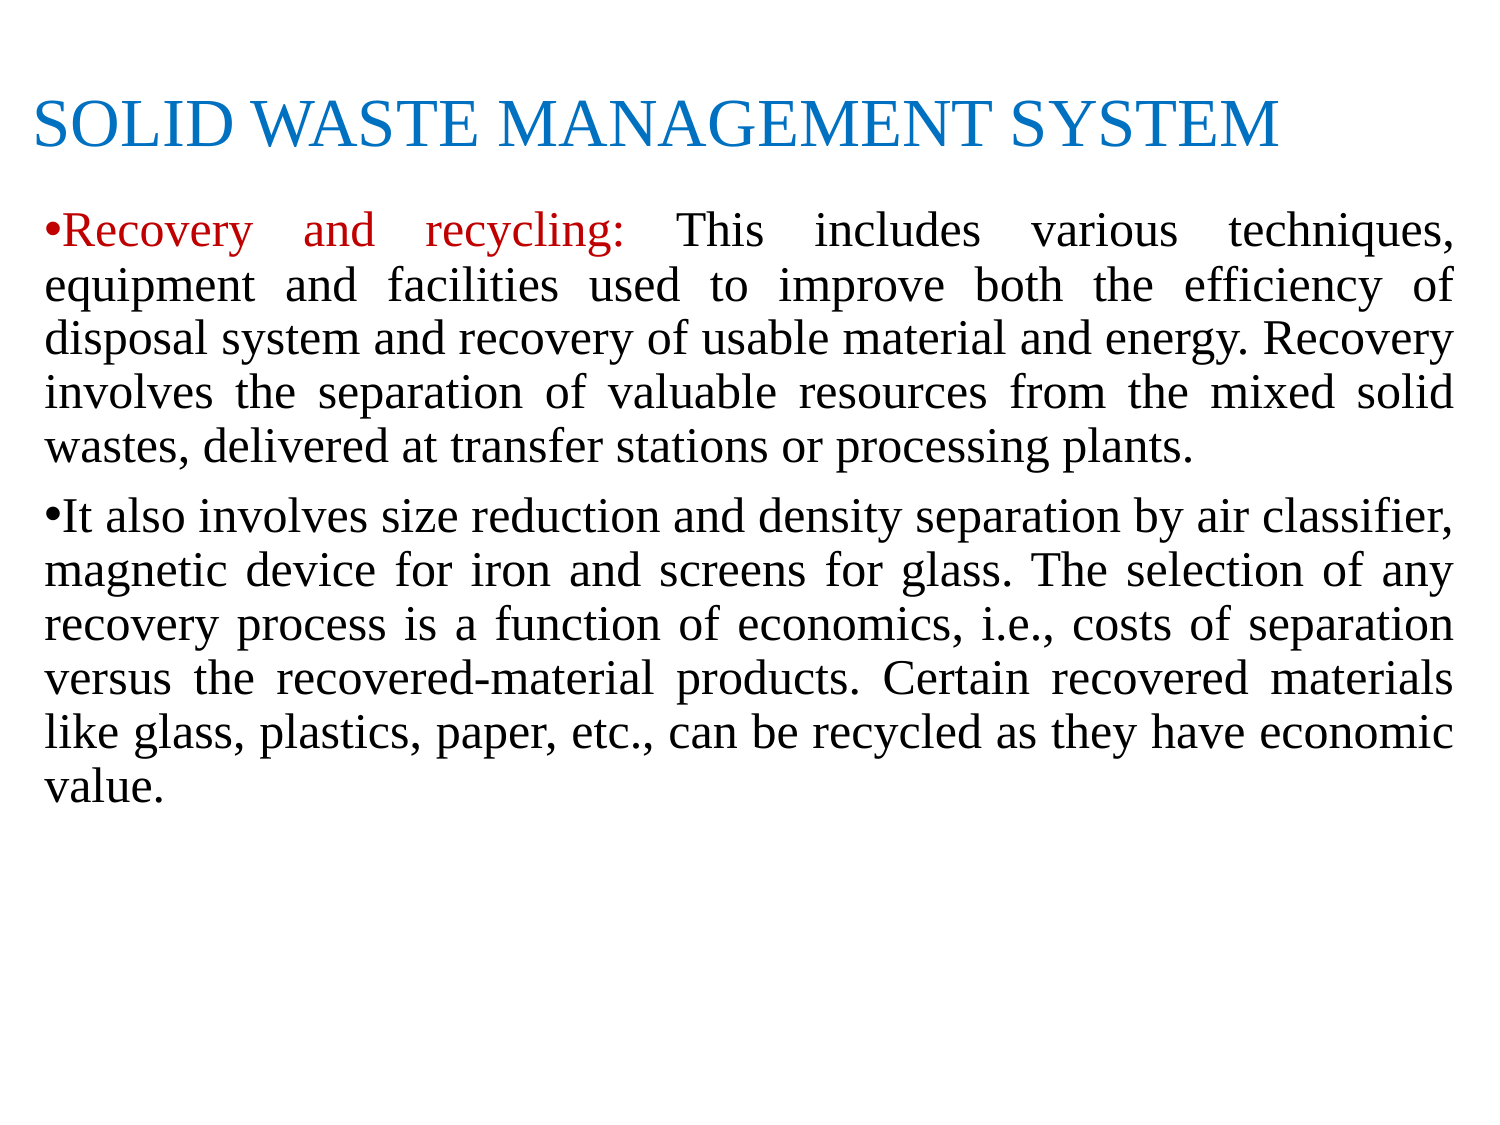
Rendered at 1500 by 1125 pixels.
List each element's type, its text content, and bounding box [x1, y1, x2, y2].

list Recovery and recycling: This includes various techniques, equipment and facilities used to improve both the efficiency of disposal system and recovery of usable material and energy. Recovery involves the separation of valuable resources from the mixed solid wastes, delivered at transfer stations or processing plants. It also involves size reduction and density separation by air classifier, magnetic device for iron and screens for glass. The selection of any recovery process is a function of economics, i.e., costs of separation versus the recovered-material products. Certain recovered materials like glass, plastics, paper, etc., can be recycled as they have economic value. [29, 196, 1471, 986]
title SOLID WASTE MANAGEMENT SYSTEM [17, 30, 1483, 219]
